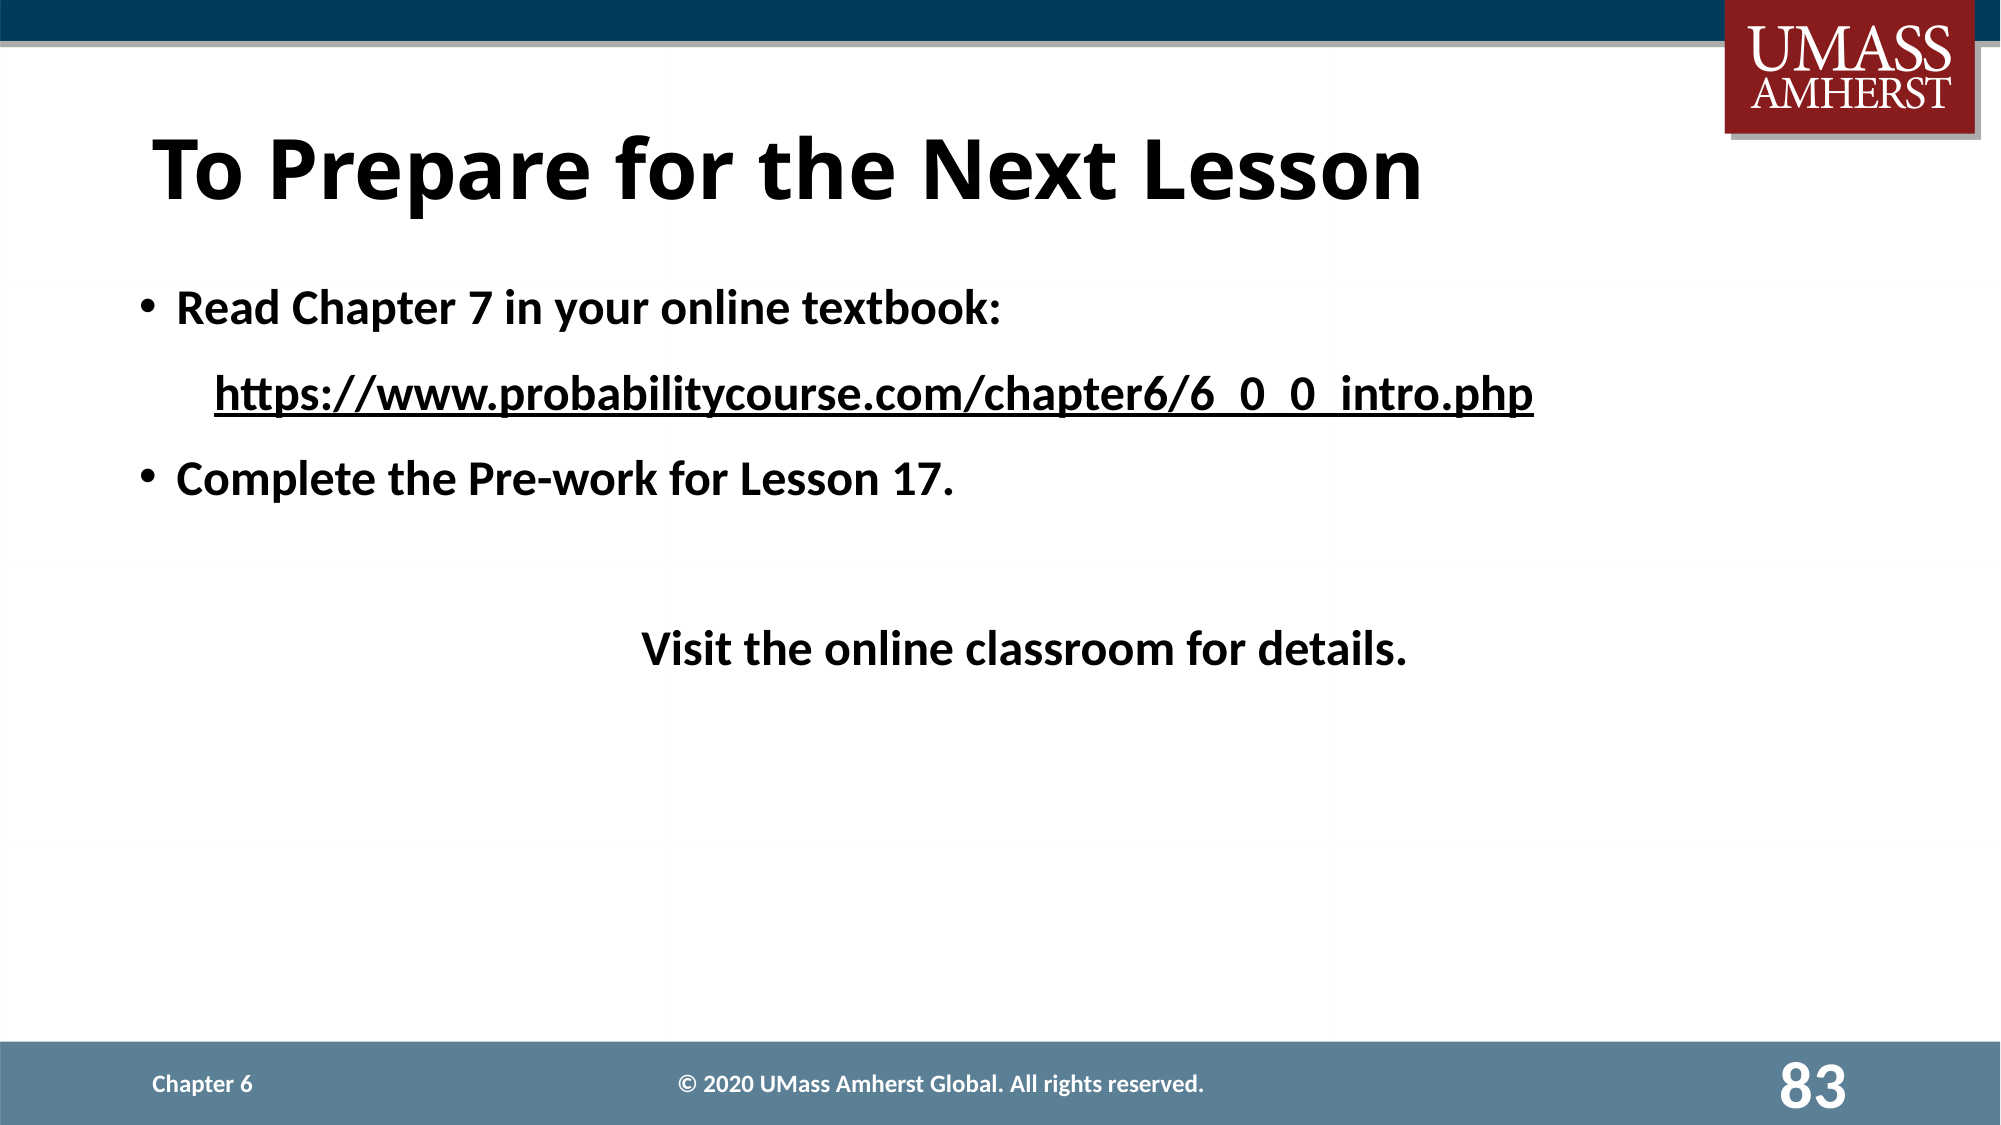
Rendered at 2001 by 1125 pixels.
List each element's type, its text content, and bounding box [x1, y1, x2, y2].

slide_number 83 [1412, 1052, 1863, 1113]
picture [0, 0, 2001, 1125]
slide_number Chapter 6 [137, 1052, 588, 1113]
text_box © 2020 UMass Amherst Global. All rights reserved. [662, 1060, 1338, 1121]
list Read Chapter 7 in your online textbook: https://www.probabilitycourse.com/chapter6/6_0_0_intro.php Complete the Pre-work for Lesson 17. Visit the online classroom for details. [124, 267, 1926, 980]
title To Prepare for the Next Lesson [137, 110, 1882, 235]
